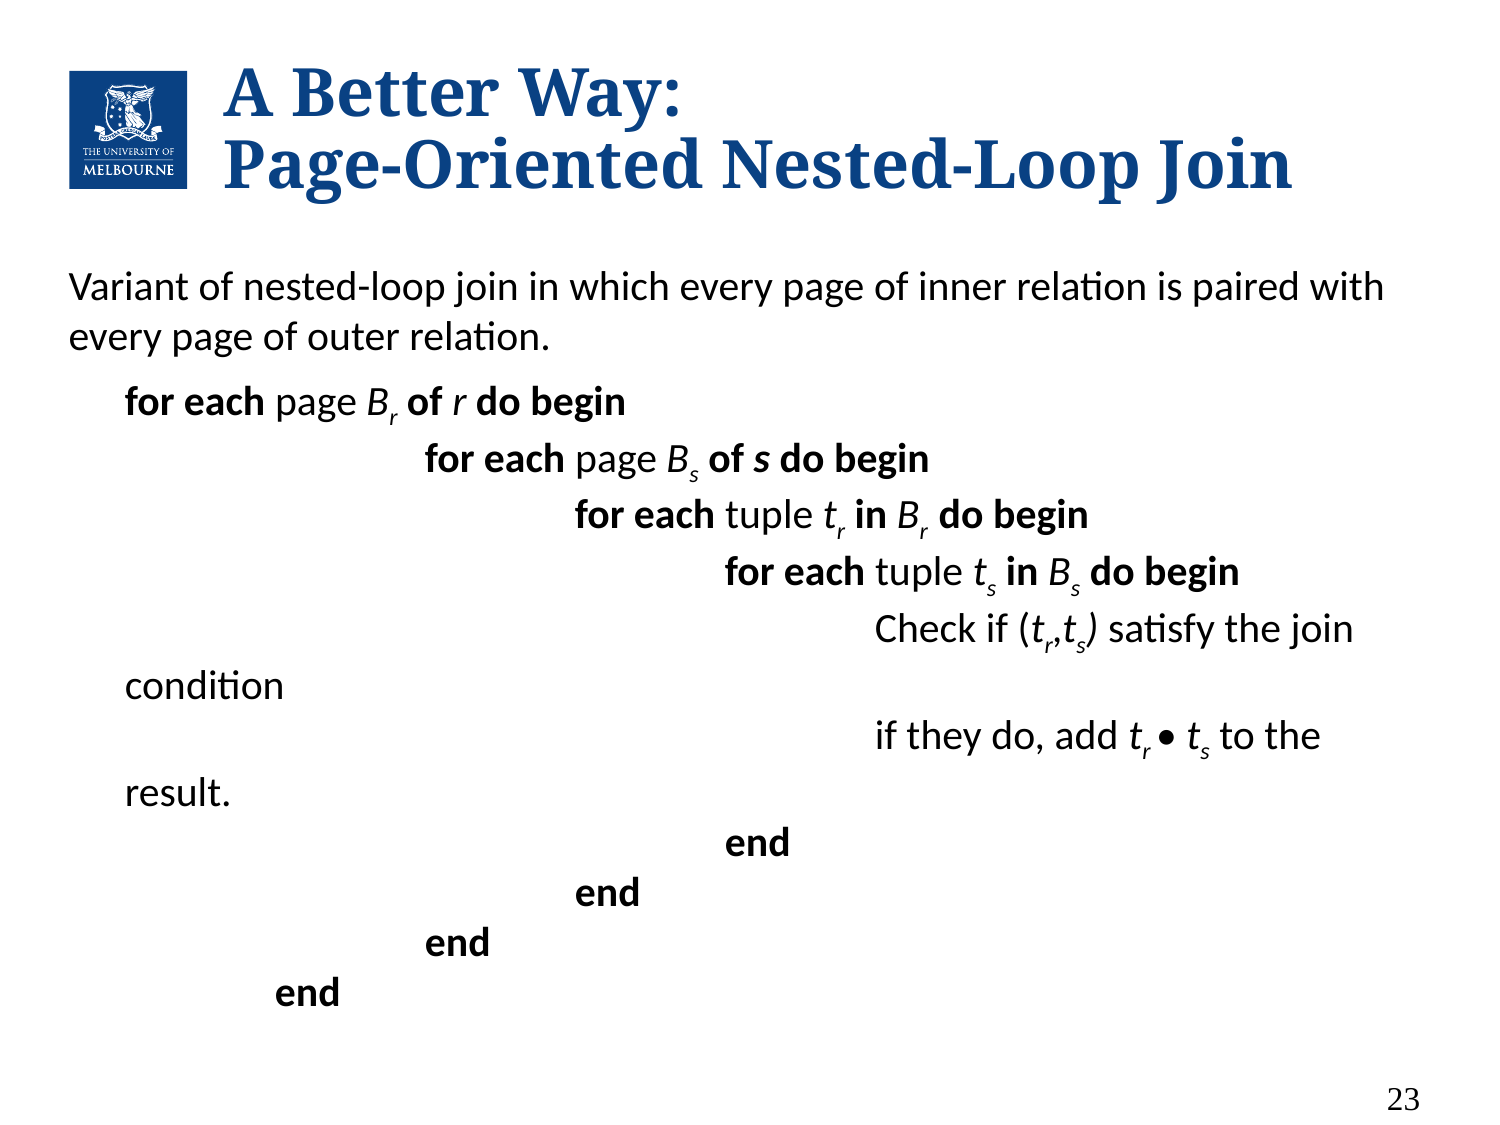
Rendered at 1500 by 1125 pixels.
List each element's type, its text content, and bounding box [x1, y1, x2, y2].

list Variant of nested-loop join in which every page of inner relation is paired with every page of outer relation. for each page Br of r do begin for each page Bs of s do begin for each tuple tr in Br do begin for each tuple ts in Bs do begin Check if (tr,ts) satisfy the join condition if they do, add tr • ts to the result. end end end end [53, 251, 1443, 970]
title A Better Way: Page-Oriented Nested-Loop Join [208, 64, 1443, 211]
